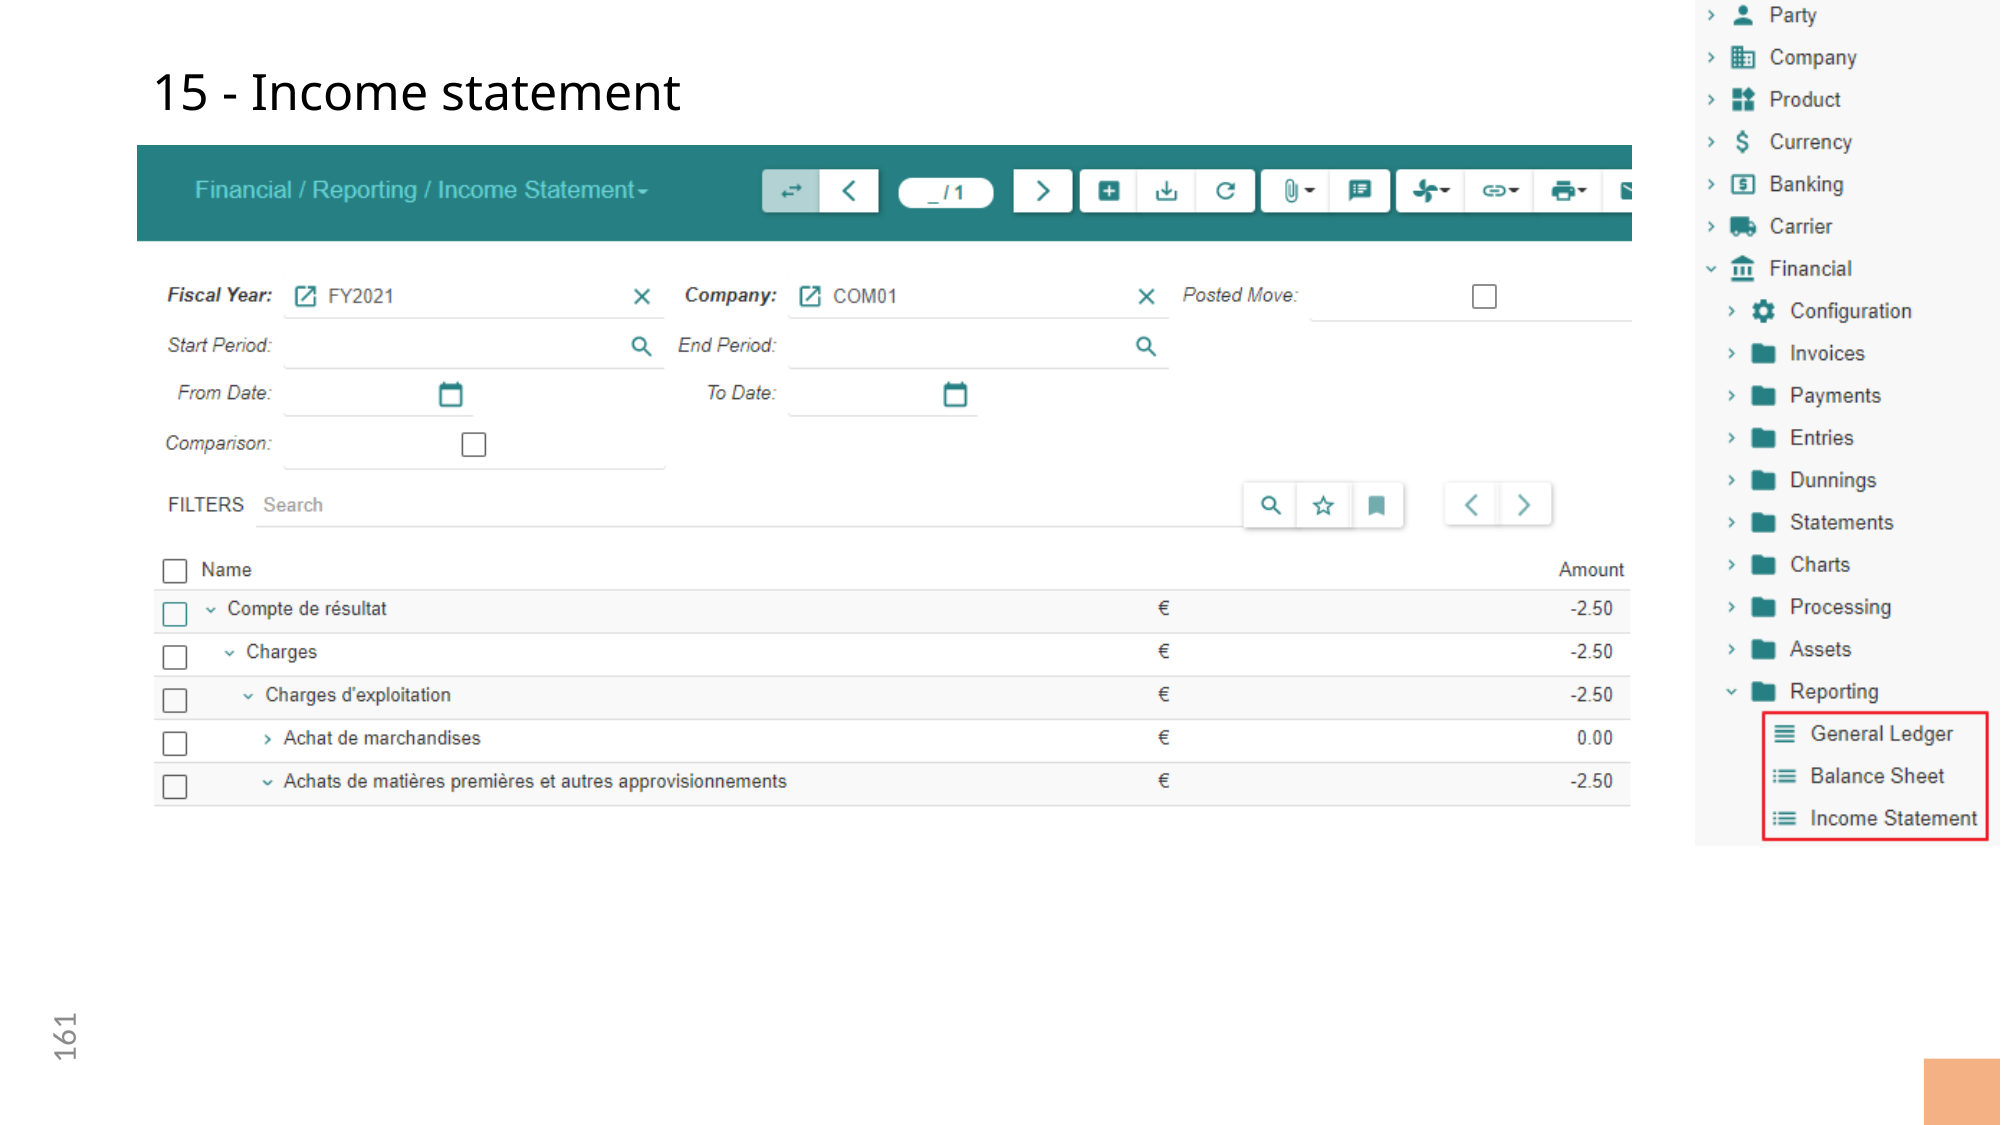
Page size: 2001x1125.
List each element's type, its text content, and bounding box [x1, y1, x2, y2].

picture [1695, 0, 2000, 846]
slide_number 161 [32, 969, 93, 1108]
text_box [1923, 1058, 2000, 1125]
title 15 - Income statement [137, 59, 1695, 136]
picture [137, 145, 1632, 808]
